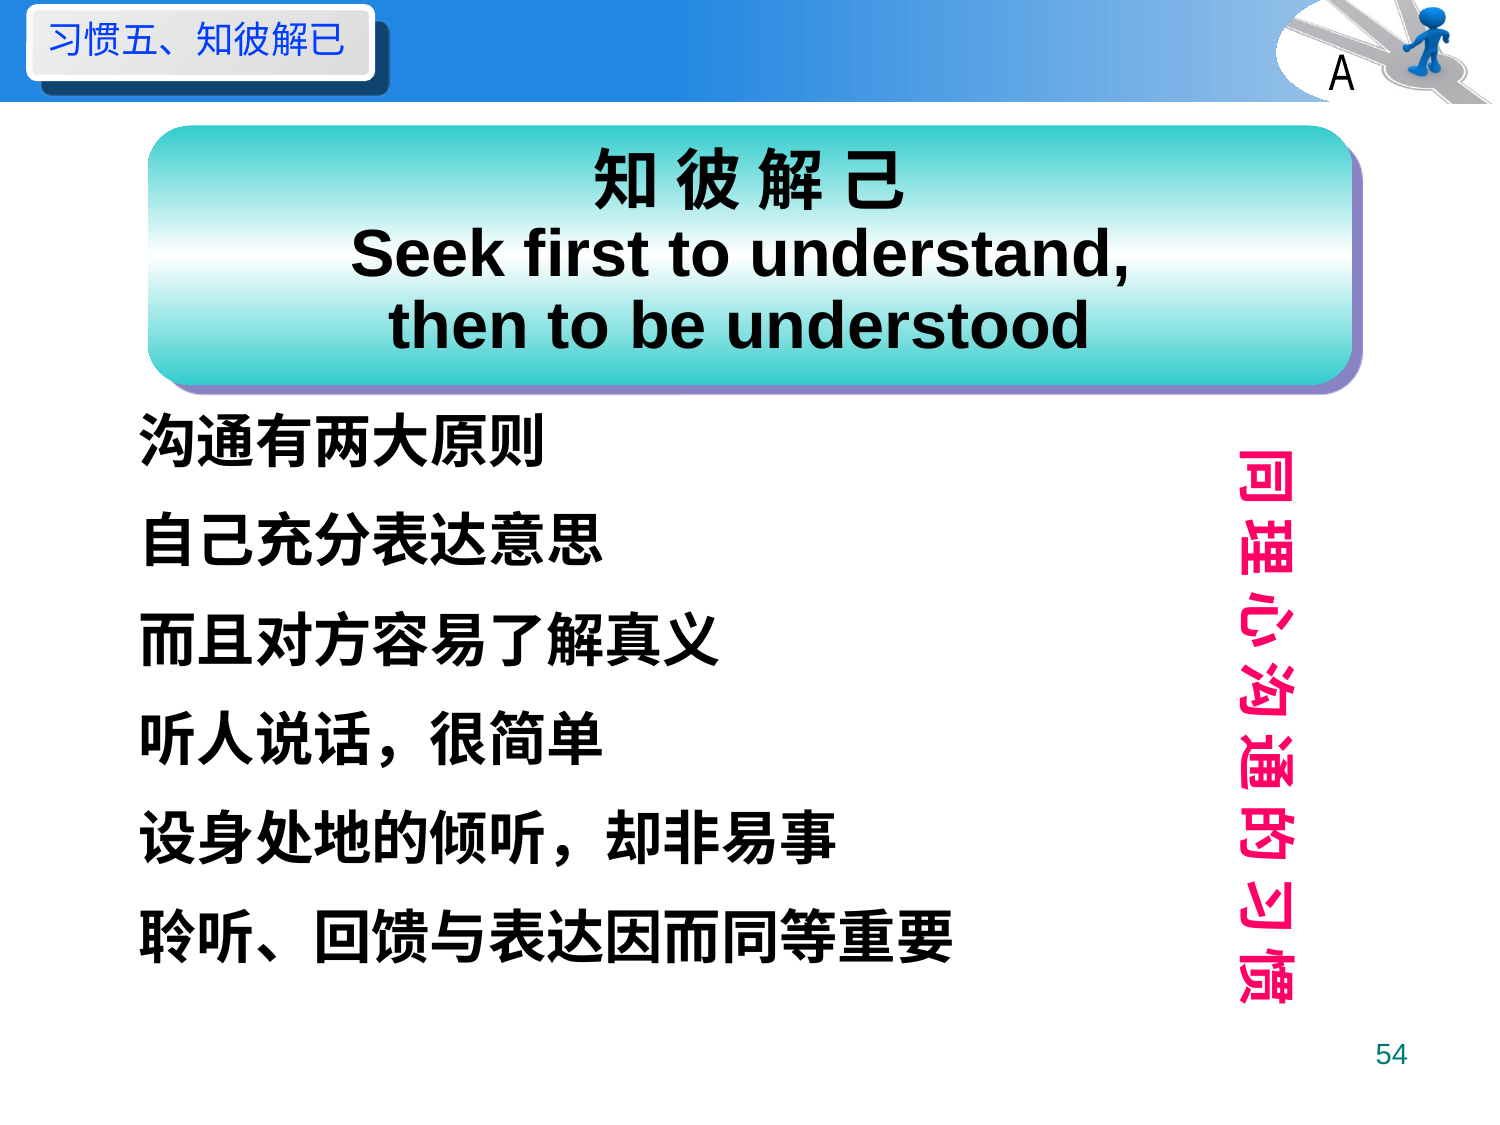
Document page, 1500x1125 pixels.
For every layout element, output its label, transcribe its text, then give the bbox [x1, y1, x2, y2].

slide_number 54 [1047, 1027, 1424, 1107]
picture [1281, 0, 1500, 104]
text_box 沟通有两大原则 自己充分表达意思 而且对方容易了解真义 听人说话，很简单 设身处地的倾听，却非易事 聆听、回馈与表达因而同等重要 [123, 397, 1087, 978]
text_box 知 彼 解 己 Seek first to understand, then to be understood [147, 125, 1353, 386]
text_box 习惯五、知彼解已 [29, 7, 373, 79]
text_box 同 理 心 沟 通 的 习 惯 [1210, 432, 1311, 1047]
